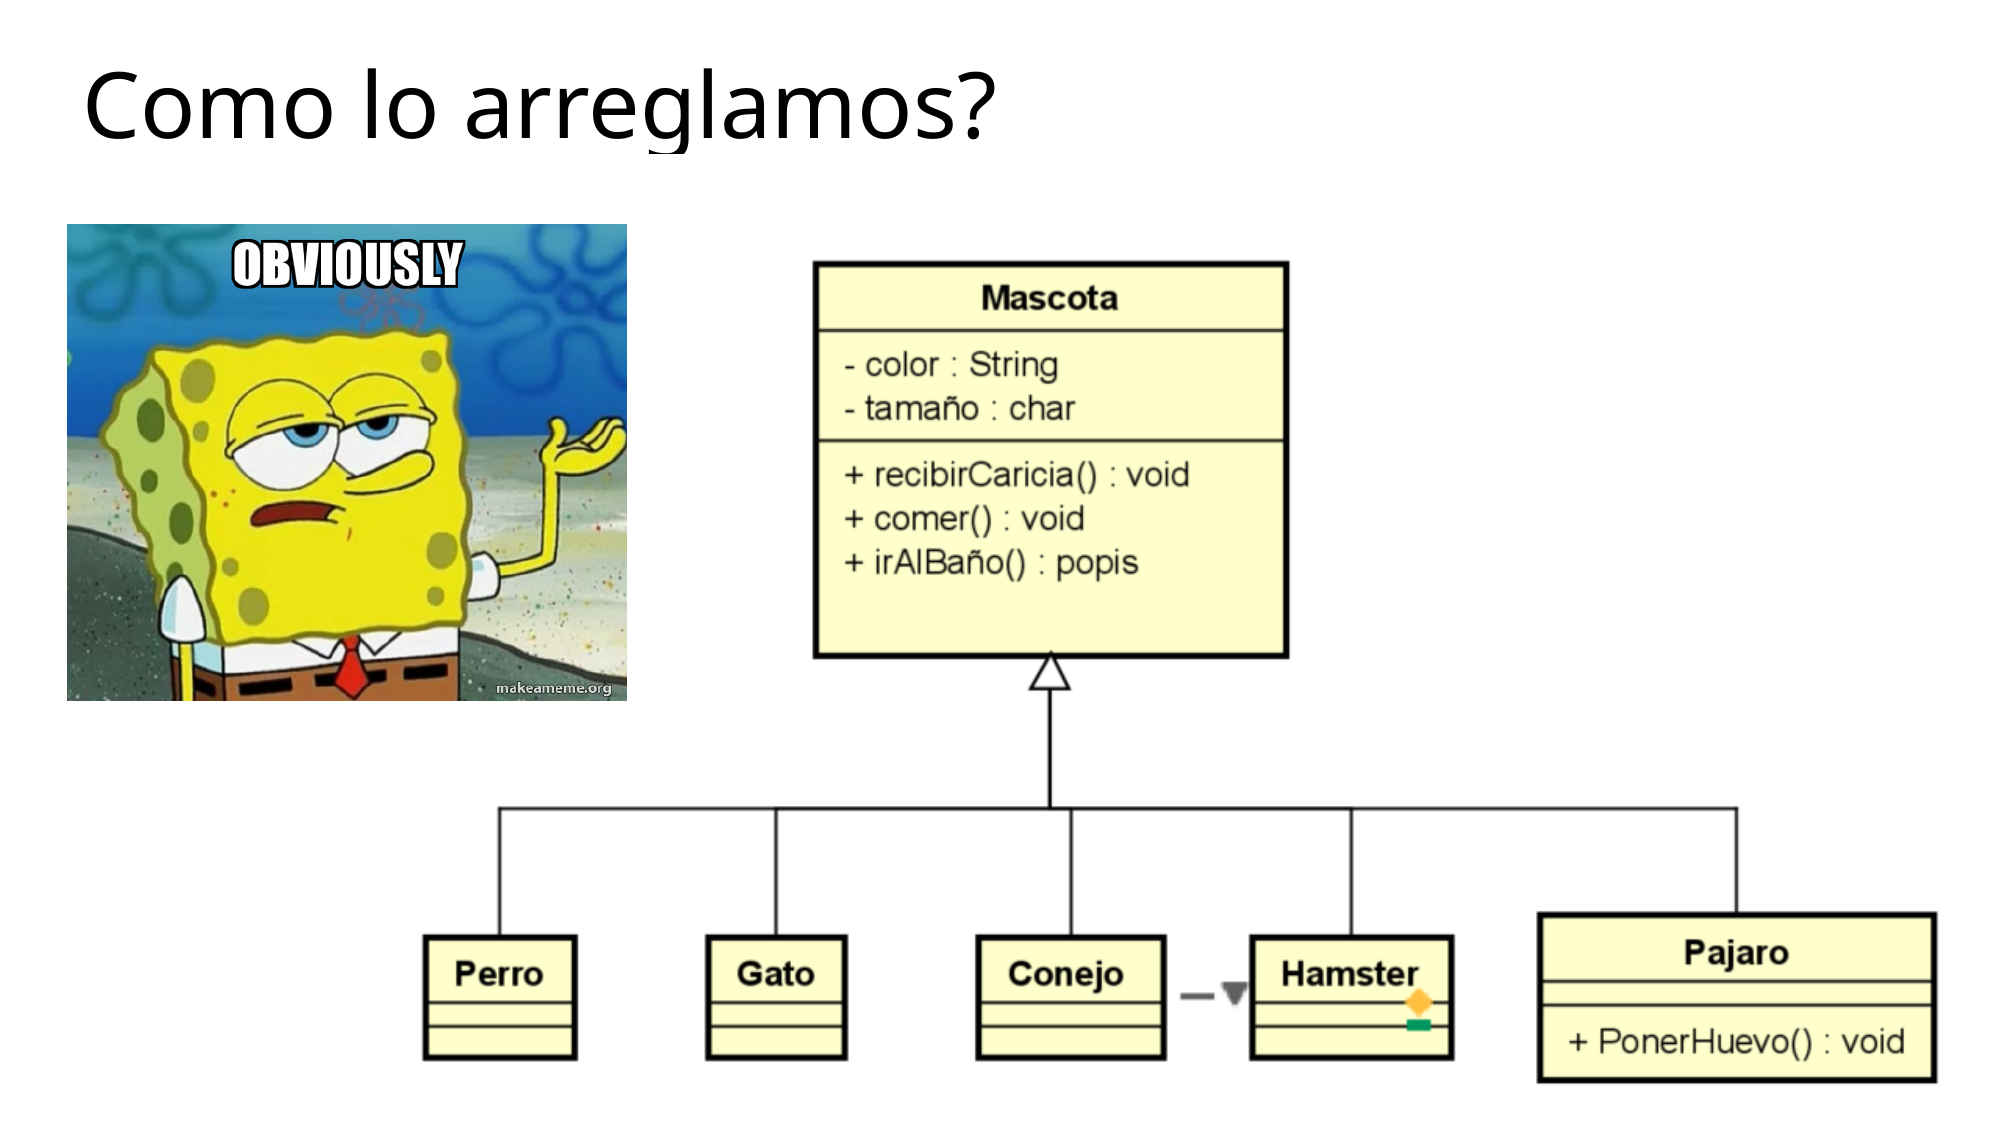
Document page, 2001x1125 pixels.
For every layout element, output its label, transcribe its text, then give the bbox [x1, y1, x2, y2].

picture [66, 154, 1965, 1118]
title Como lo arreglamos? [67, 0, 1260, 218]
